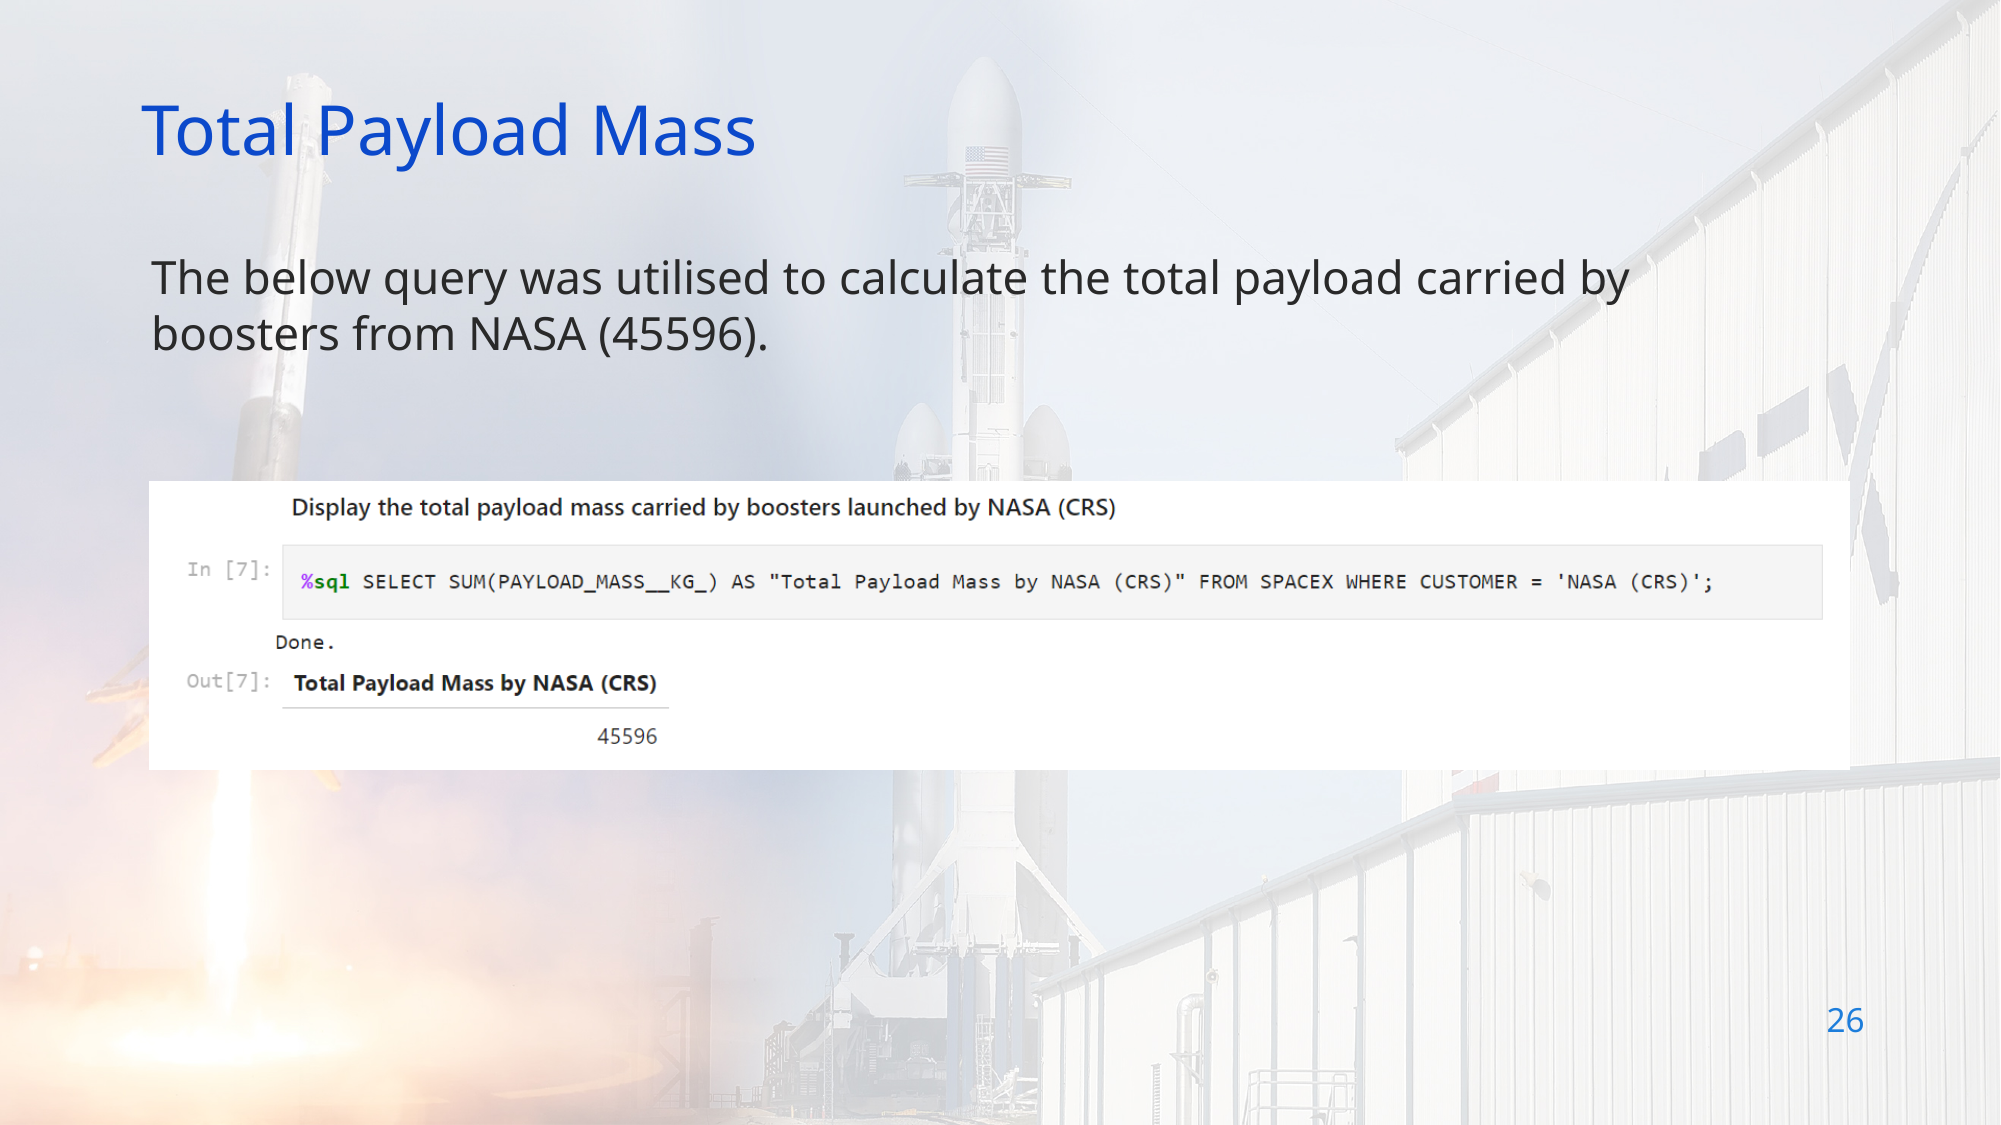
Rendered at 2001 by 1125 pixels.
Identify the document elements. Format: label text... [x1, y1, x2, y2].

text_box Total Payload Mass [126, 88, 1852, 179]
picture [0, 0, 2001, 1125]
text_box The below query was utilised to calculate the total payload carried by boosters from NASA (45596). [136, 241, 1736, 956]
slide_number 26 [1429, 988, 1880, 1055]
